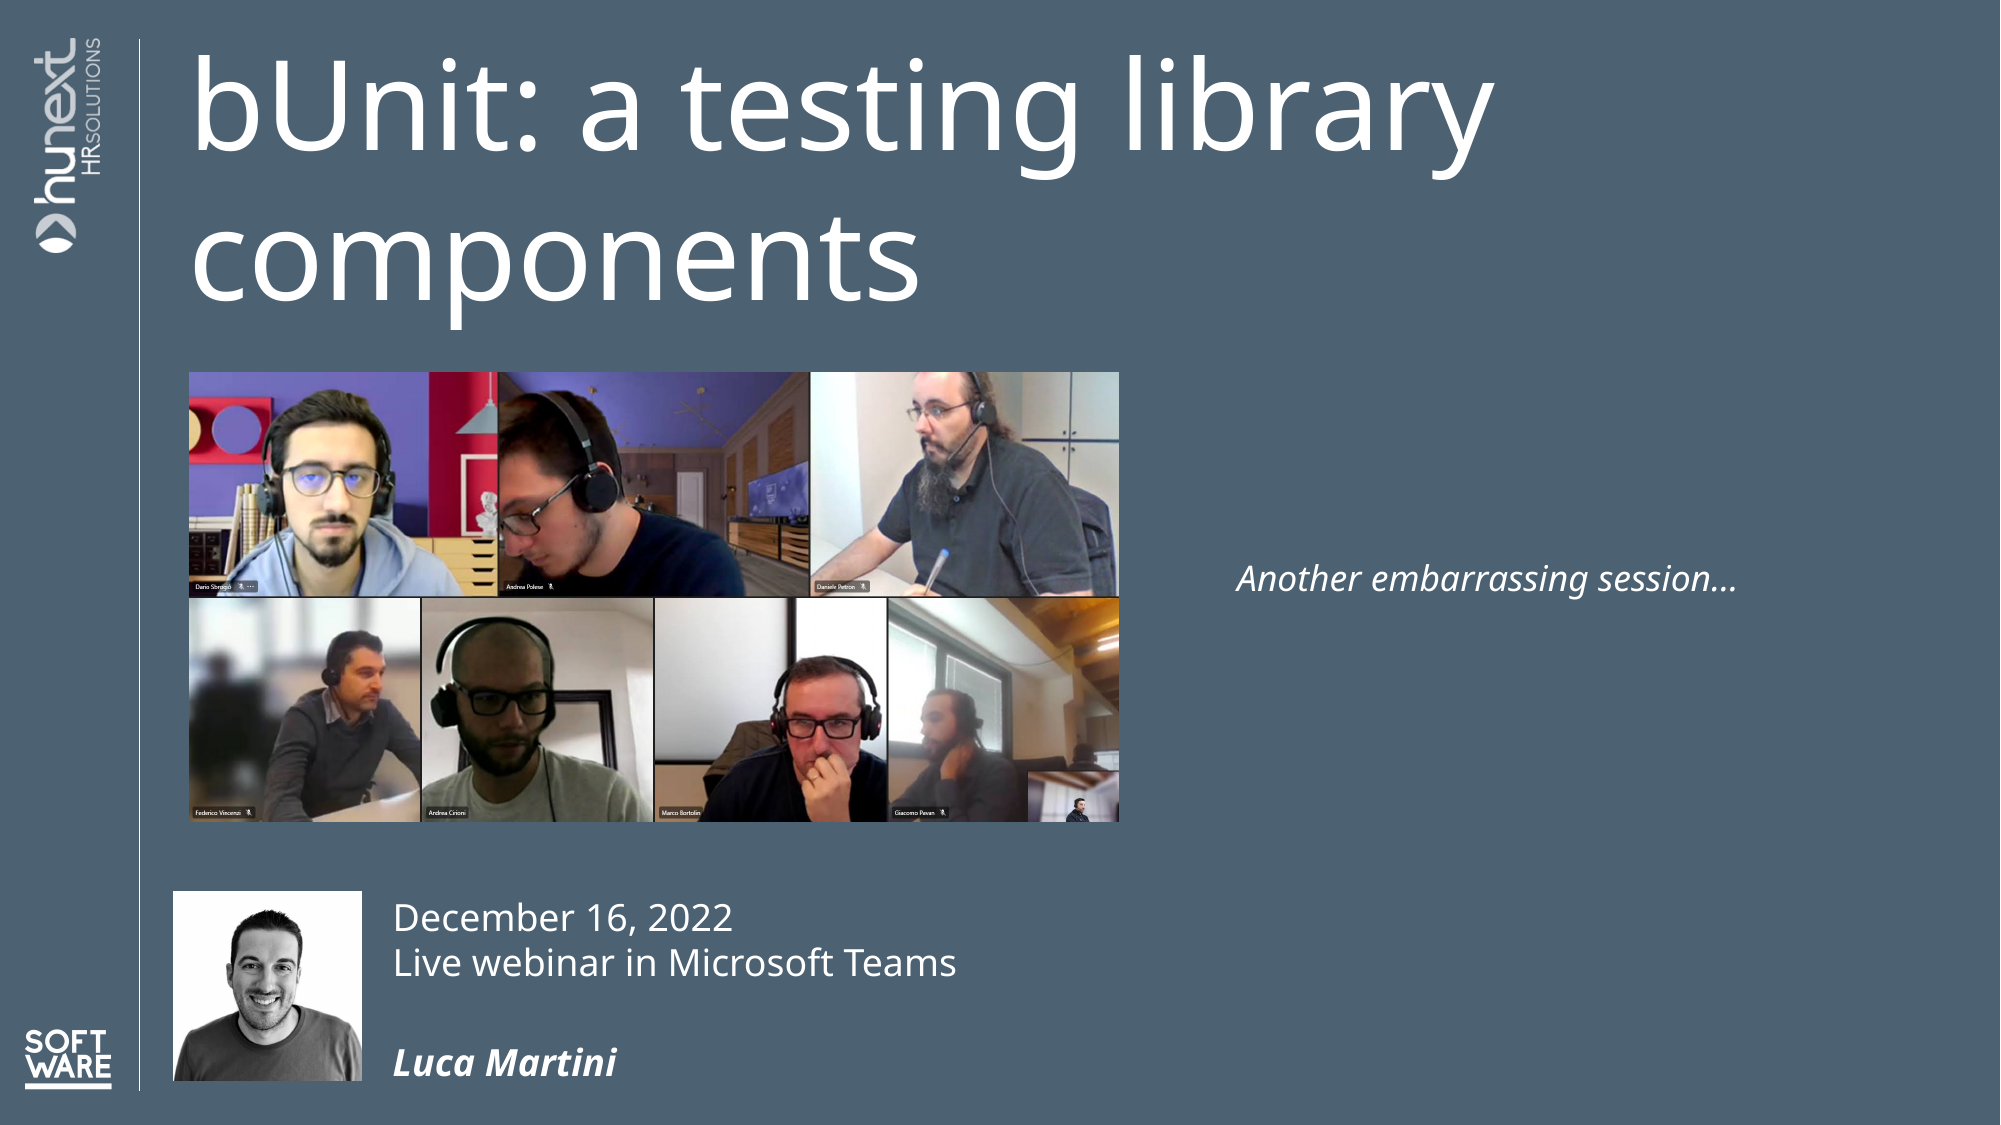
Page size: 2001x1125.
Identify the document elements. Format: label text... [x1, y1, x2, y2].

picture [34, 38, 100, 253]
text_box bUnit: a testing library components [173, 18, 2000, 334]
text_box December 16, 2022 Live webinar in Microsoft Teams [377, 886, 1147, 992]
picture [189, 372, 1119, 822]
picture [172, 891, 363, 1081]
text_box Another embarrassing session… [1222, 548, 1850, 606]
text_box Luca Martini [377, 1031, 1147, 1092]
picture [6, 1013, 129, 1111]
